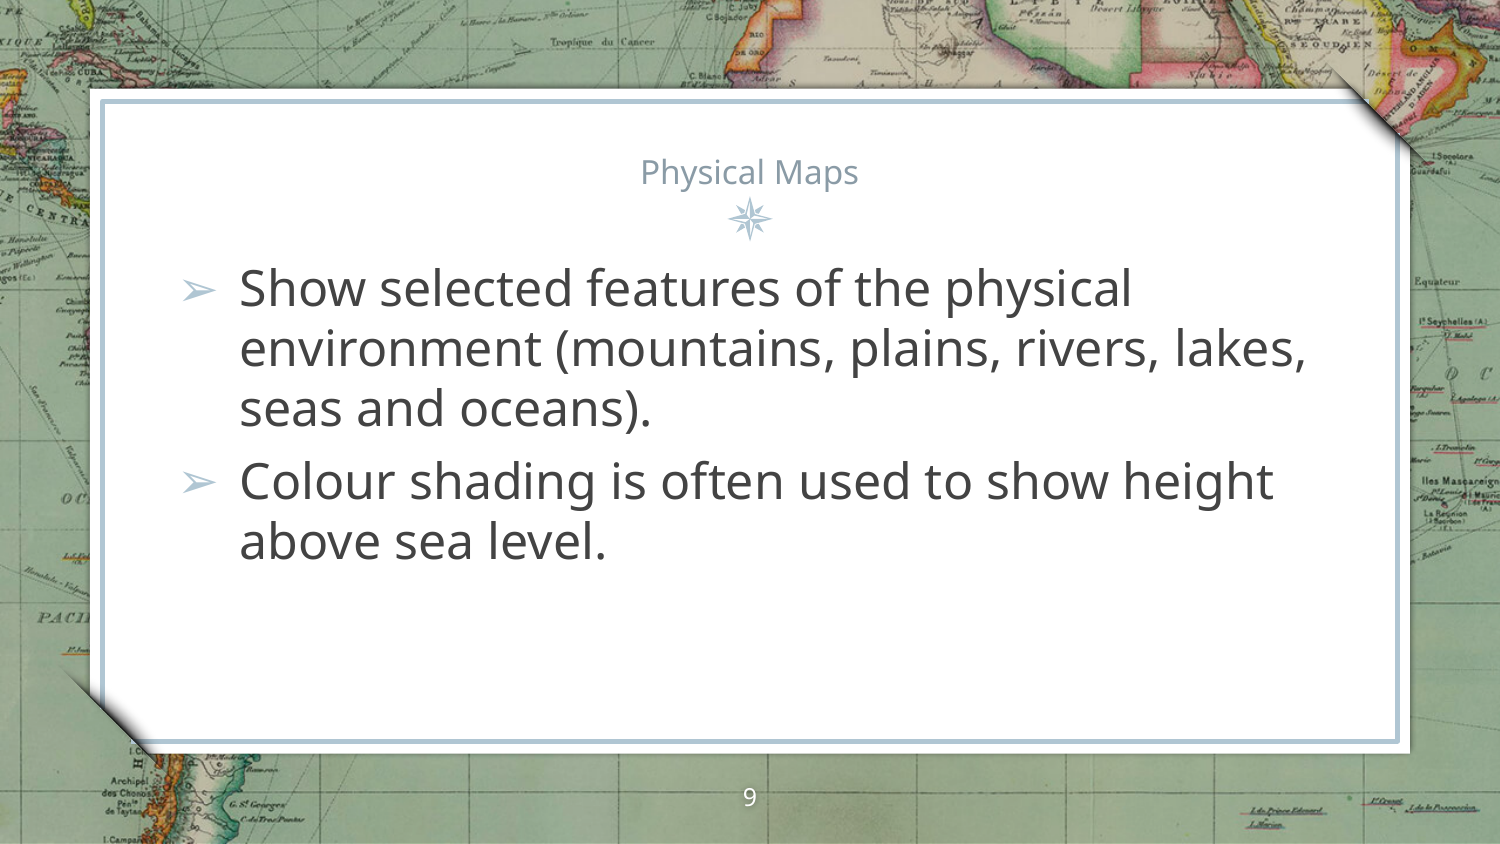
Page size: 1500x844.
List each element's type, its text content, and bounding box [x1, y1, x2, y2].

list Show selected features of the physical environment (mountains, plains, rivers, lakes, seas and oceans). Colour shading is often used to show height above sea level. [164, 256, 1336, 710]
title Physical Maps [164, 101, 1336, 192]
picture [0, 0, 1500, 844]
slide_number 9 [705, 753, 795, 844]
